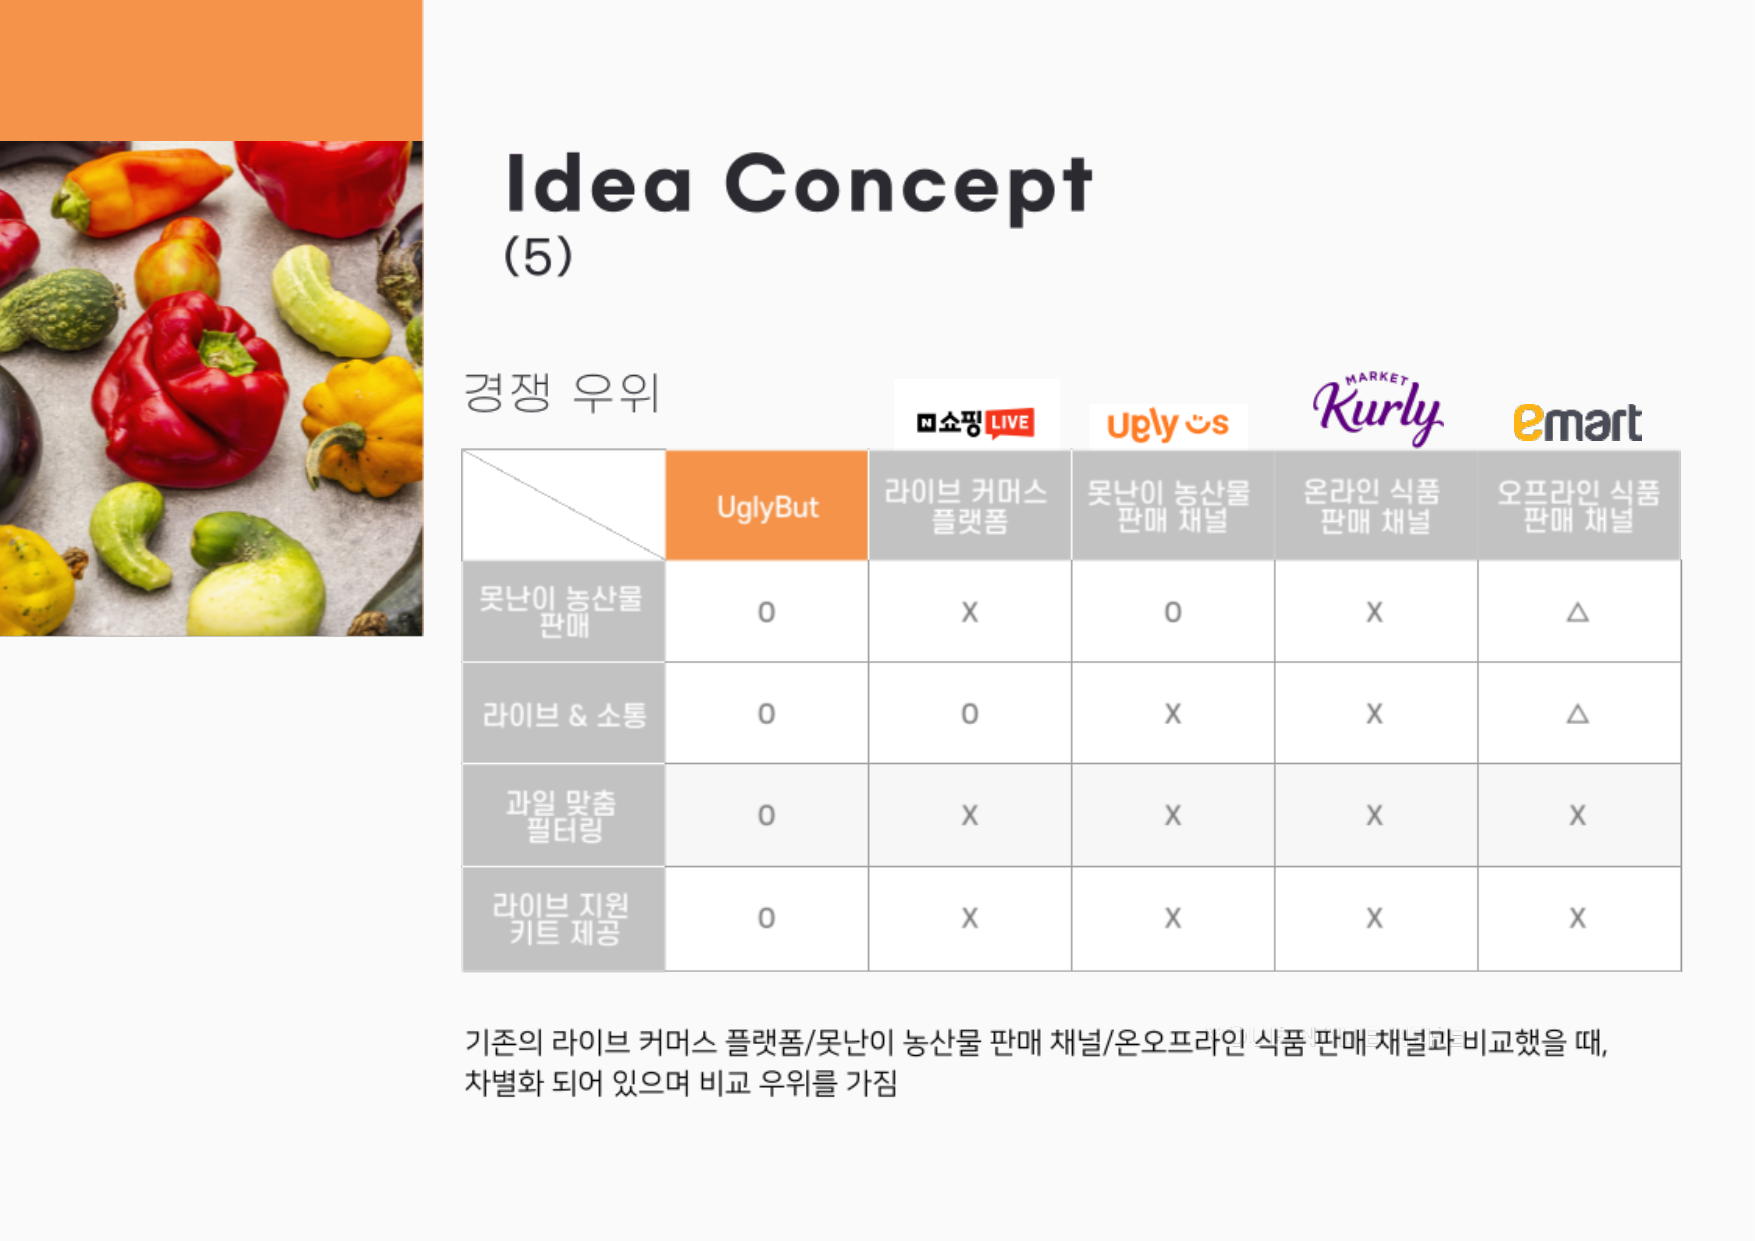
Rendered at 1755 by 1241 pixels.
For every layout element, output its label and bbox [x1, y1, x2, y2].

picture [0, 130, 1755, 1233]
text_box [0, 141, 425, 186]
text_box [0, 0, 425, 141]
text_box [1514, 403, 1642, 441]
